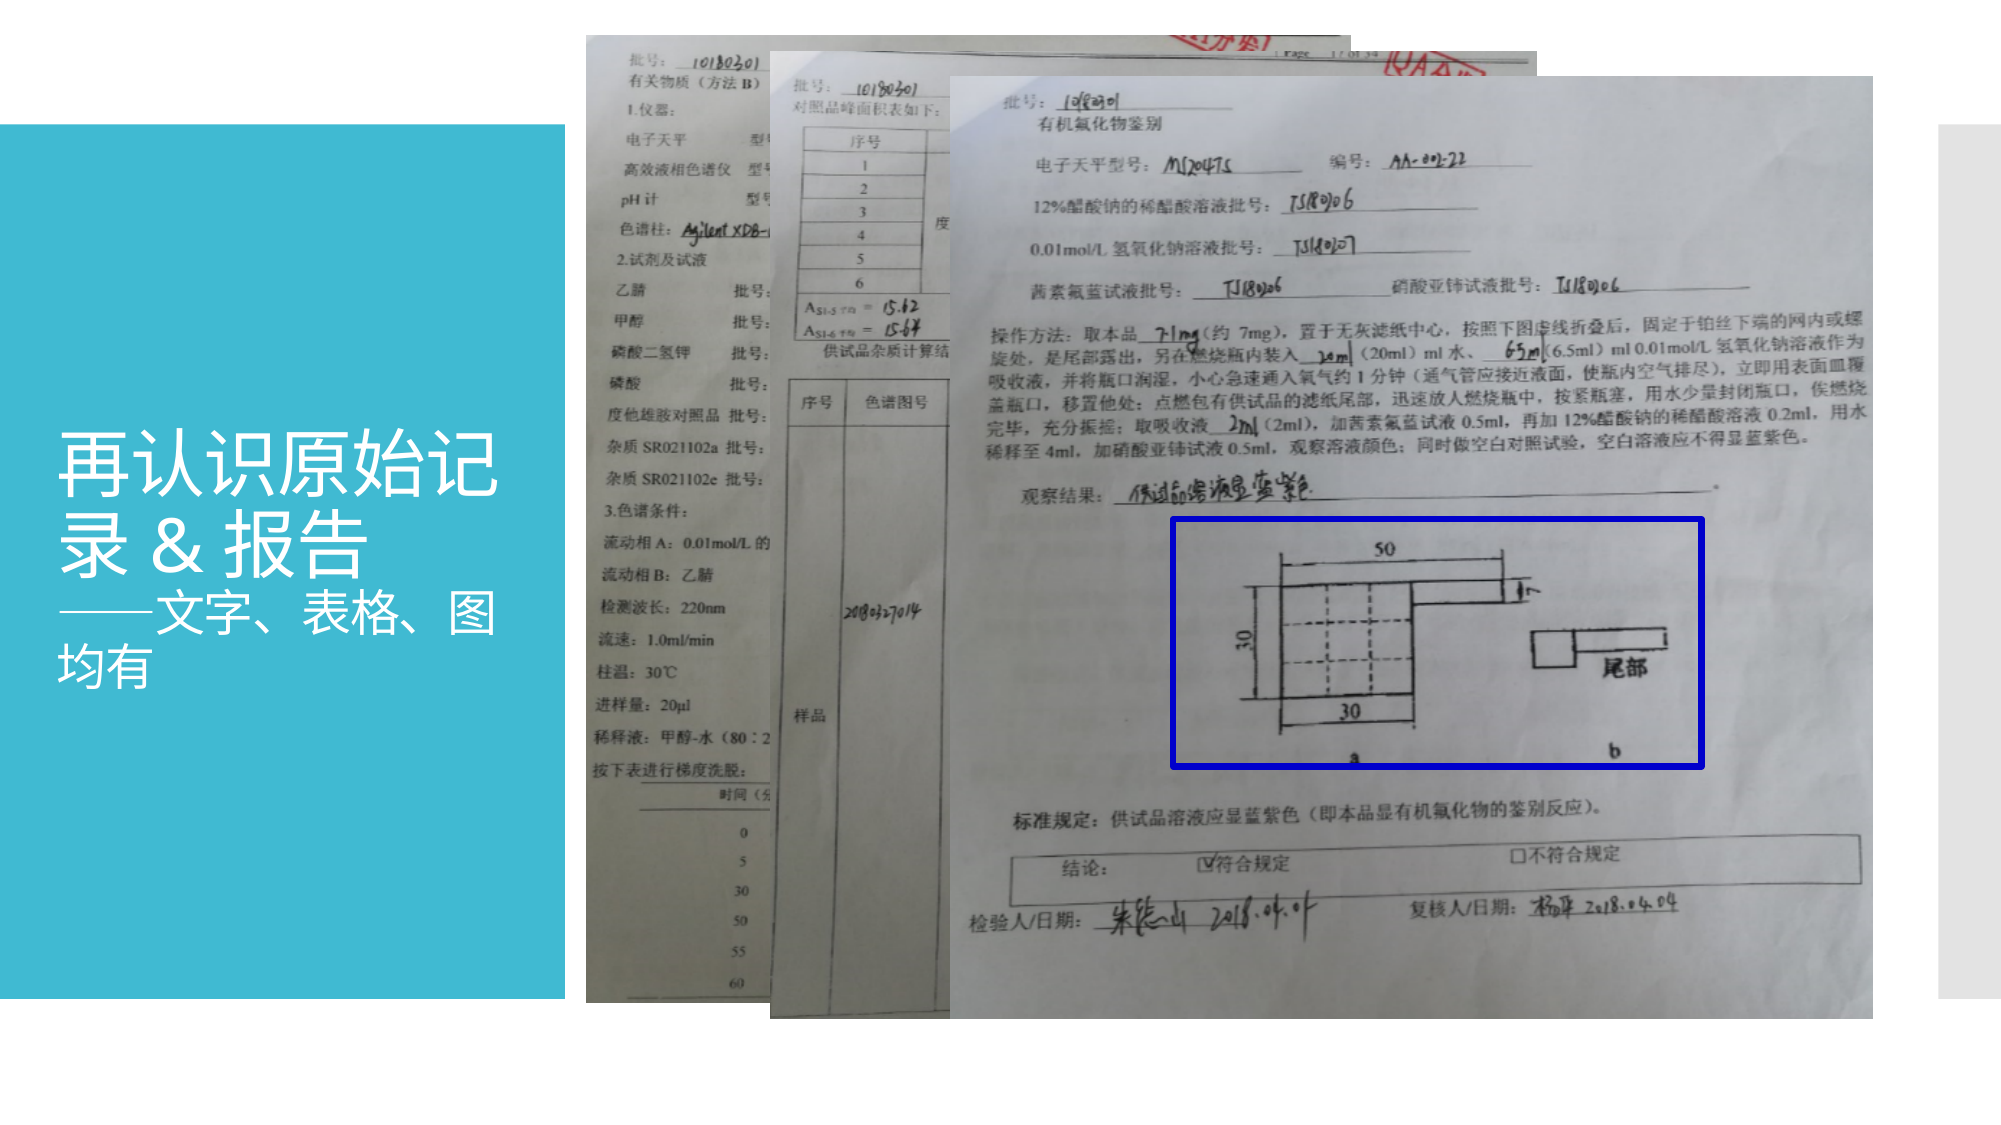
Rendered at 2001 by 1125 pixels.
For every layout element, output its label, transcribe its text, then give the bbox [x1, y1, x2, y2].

title 再认识原始记录&报告 ——文字、表格、图均有 [41, 184, 525, 940]
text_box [949, 76, 1874, 1019]
picture [585, 35, 1537, 1019]
